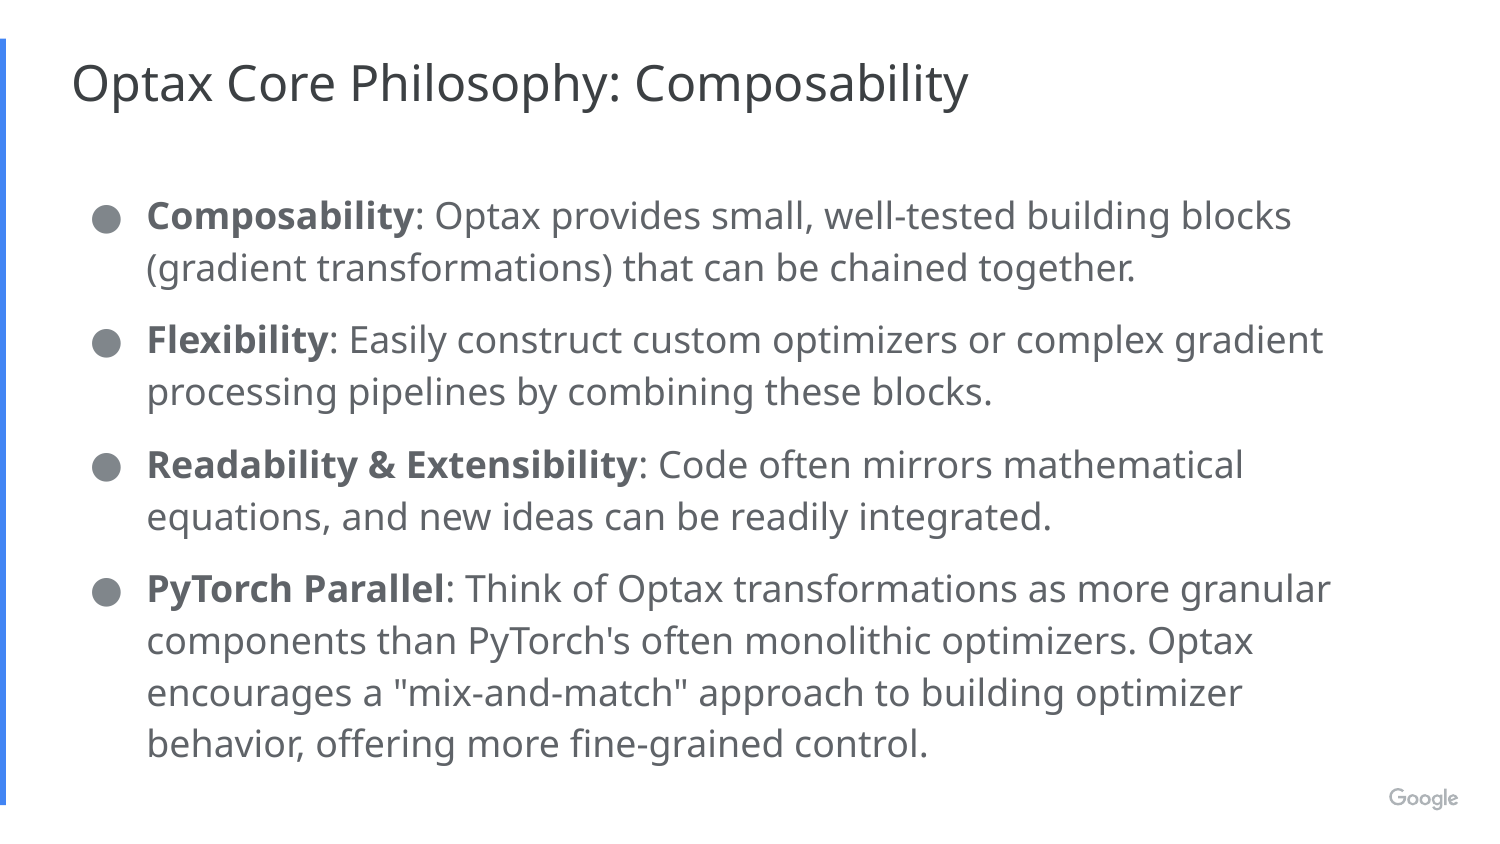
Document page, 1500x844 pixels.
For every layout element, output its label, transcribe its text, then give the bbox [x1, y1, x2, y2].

list Composability: Optax provides small, well-tested building blocks (gradient transformations) that can be chained together. Flexibility: Easily construct custom optimizers or complex gradient processing pipelines by combining these blocks. Readability & Extensibility: Code often mirrors mathematical equations, and new ideas can be readily integrated. PyTorch Parallel: Think of Optax transformations as more granular components than PyTorch's often monolithic optimizers. Optax encourages a "mix-and-match" approach to building optimizer behavior, offering more fine-grained control. [56, 170, 1425, 781]
title Optax Core Philosophy: Composability [56, 43, 1336, 215]
